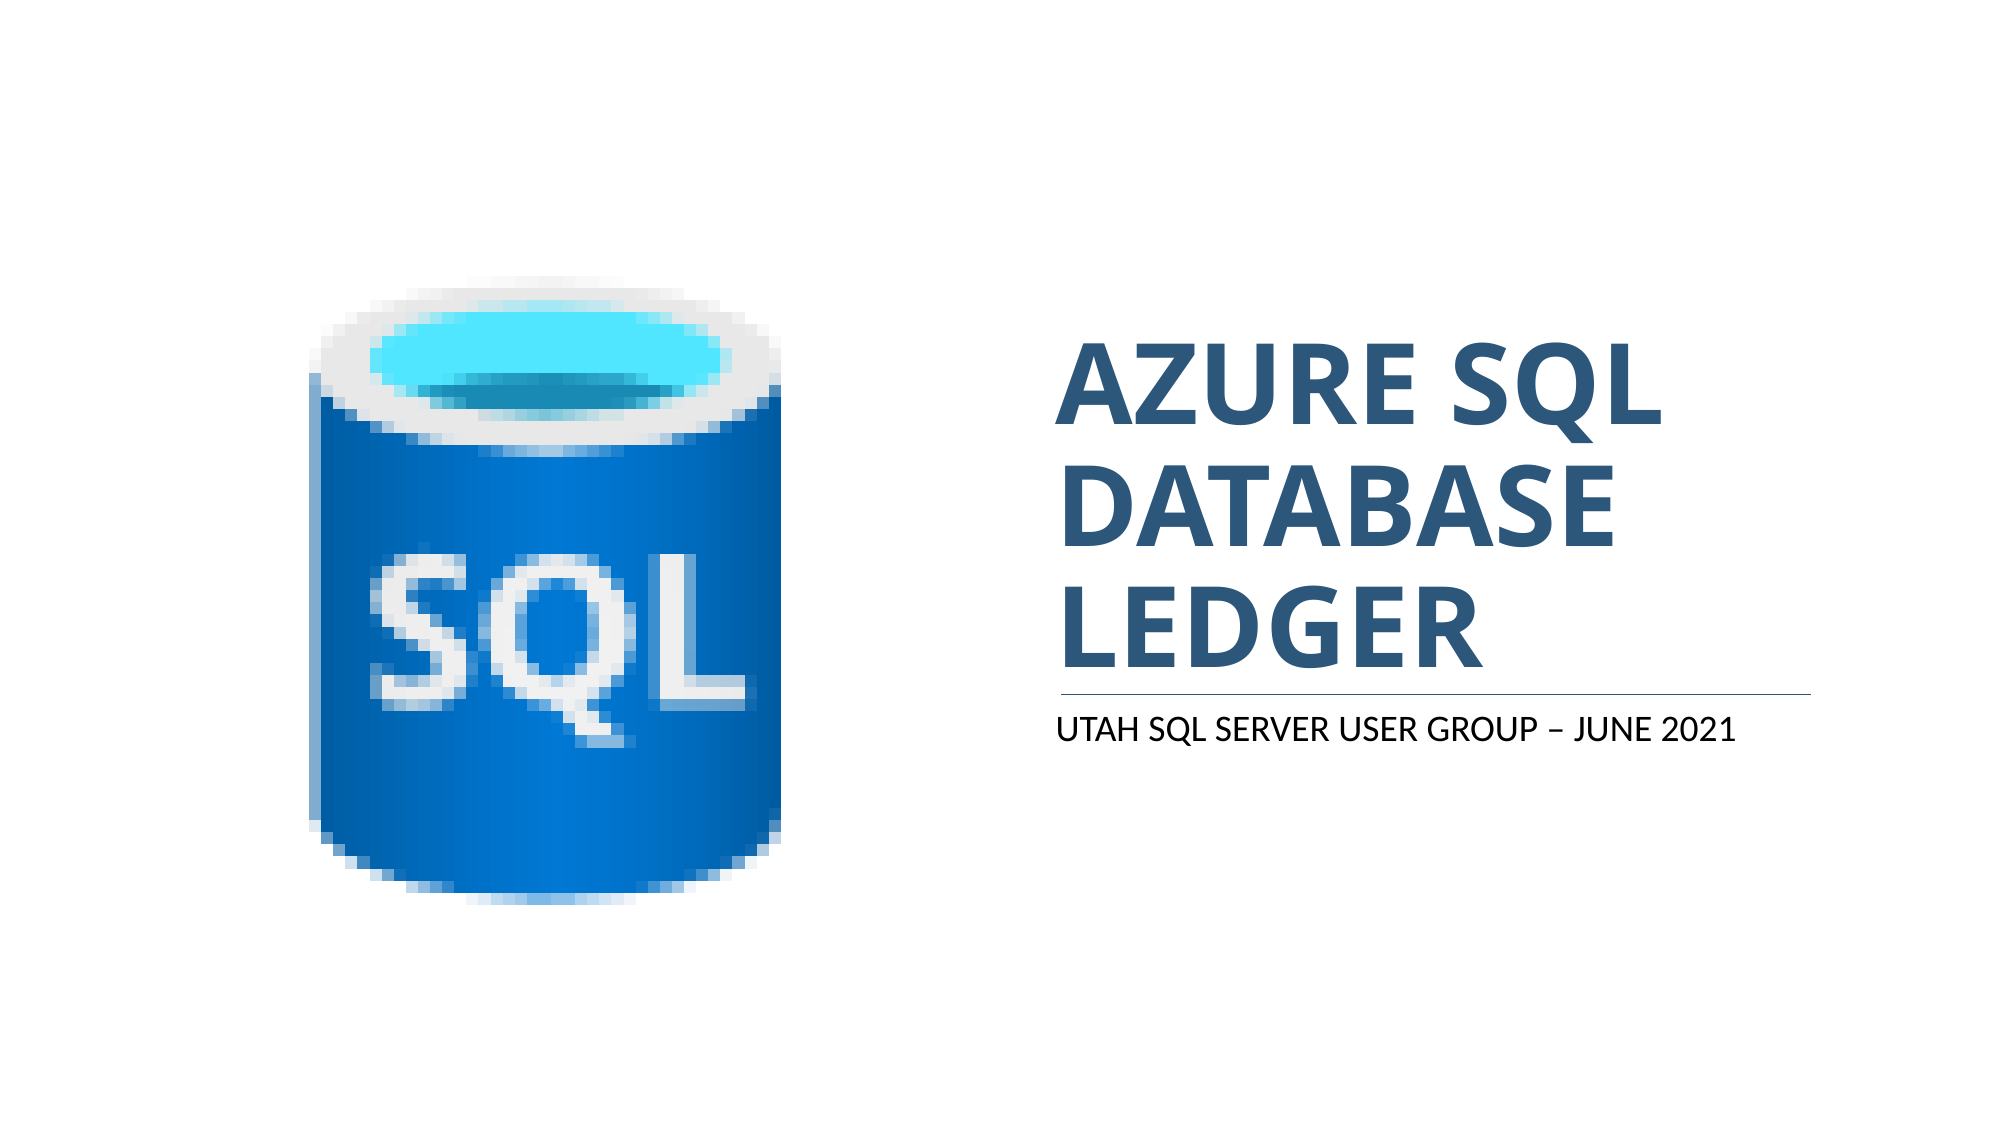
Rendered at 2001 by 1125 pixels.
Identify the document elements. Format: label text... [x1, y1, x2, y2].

title Azure SQL Database Ledger [1040, 356, 1884, 700]
subtitle Utah SQL Server User Group – June 2021 [1040, 702, 1885, 785]
picture [116, 119, 987, 990]
